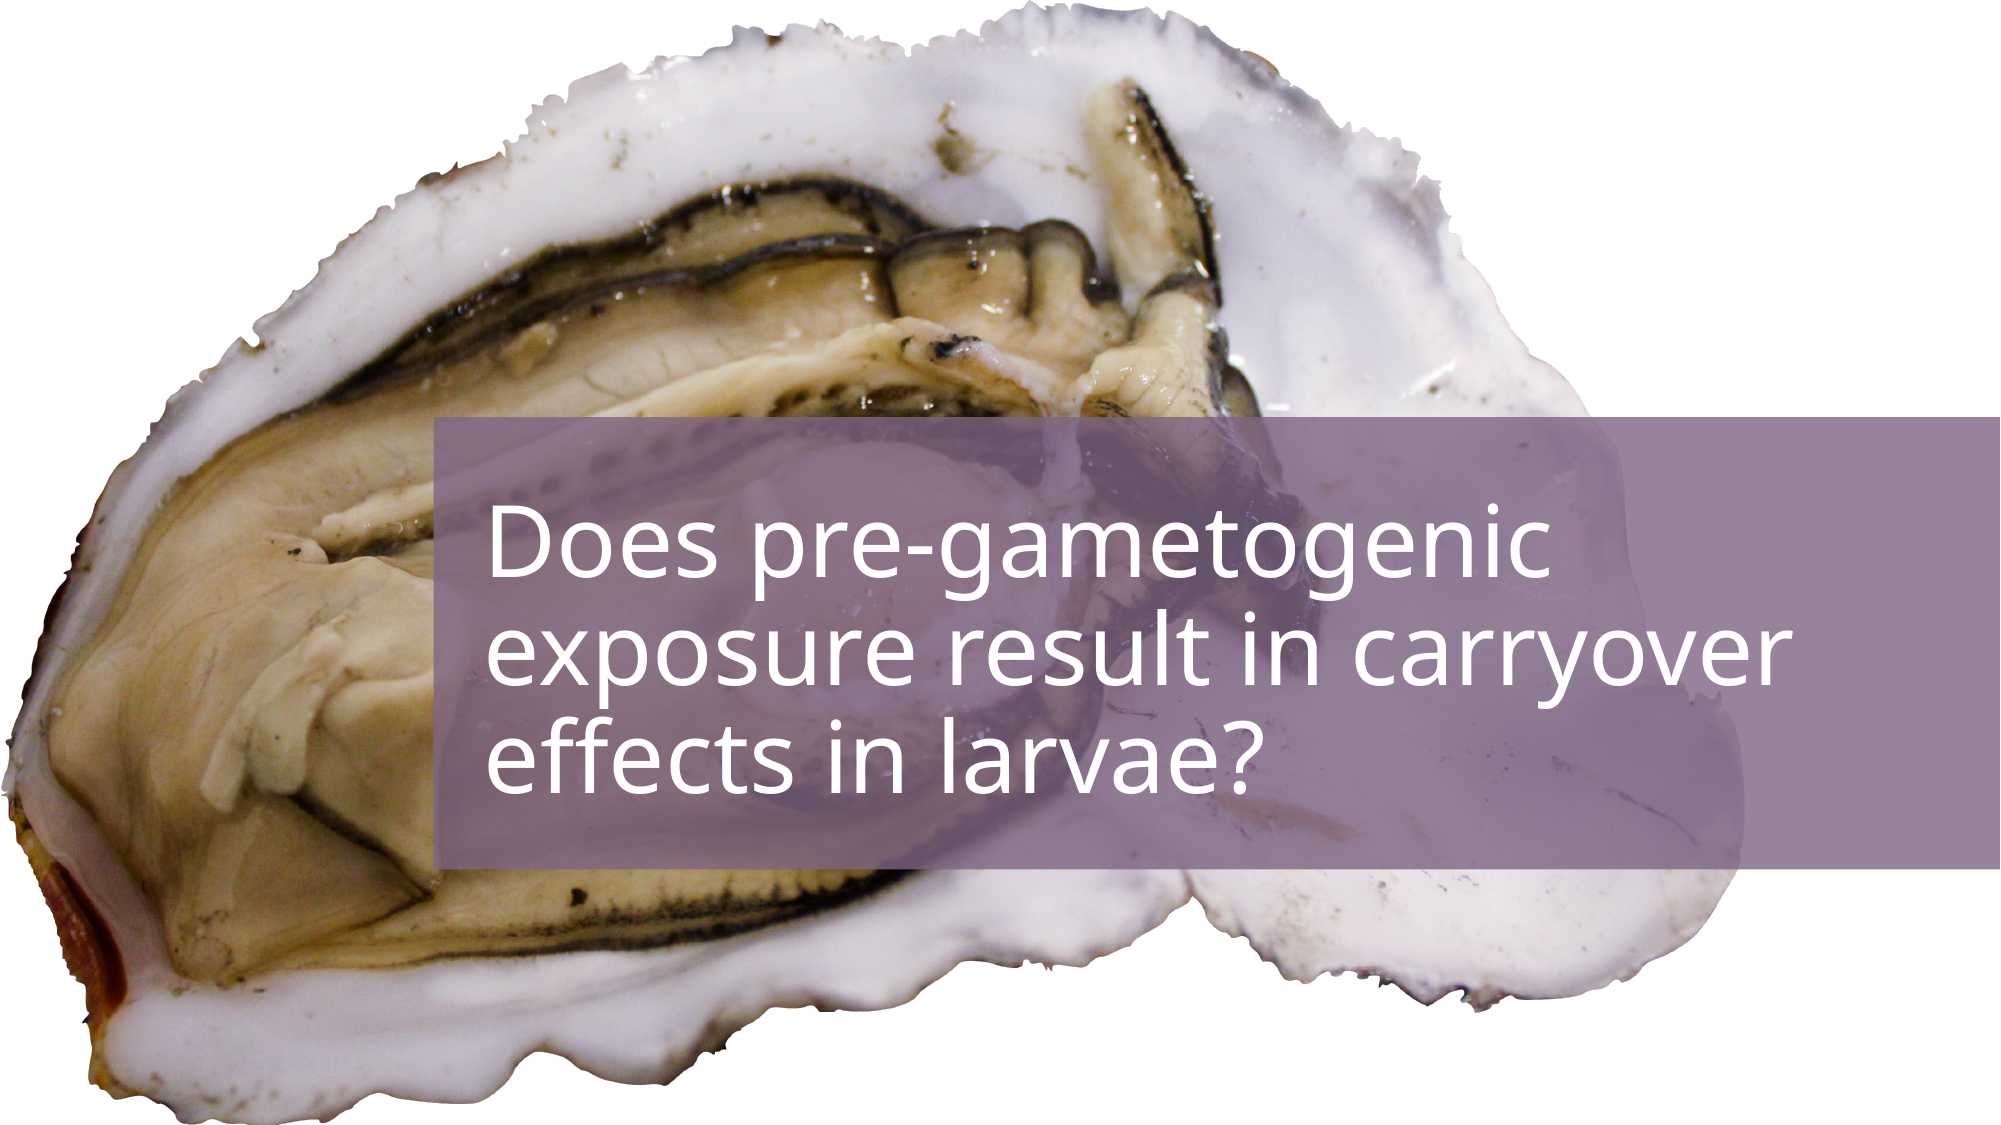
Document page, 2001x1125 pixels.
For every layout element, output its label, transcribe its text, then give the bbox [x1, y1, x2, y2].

text_box [1745, 416, 2000, 527]
text_box Does pre-gametogenic exposure result in carryover effects in larvae? [1745, 527, 2000, 780]
picture [0, 0, 1745, 1125]
text_box [1745, 780, 2000, 870]
